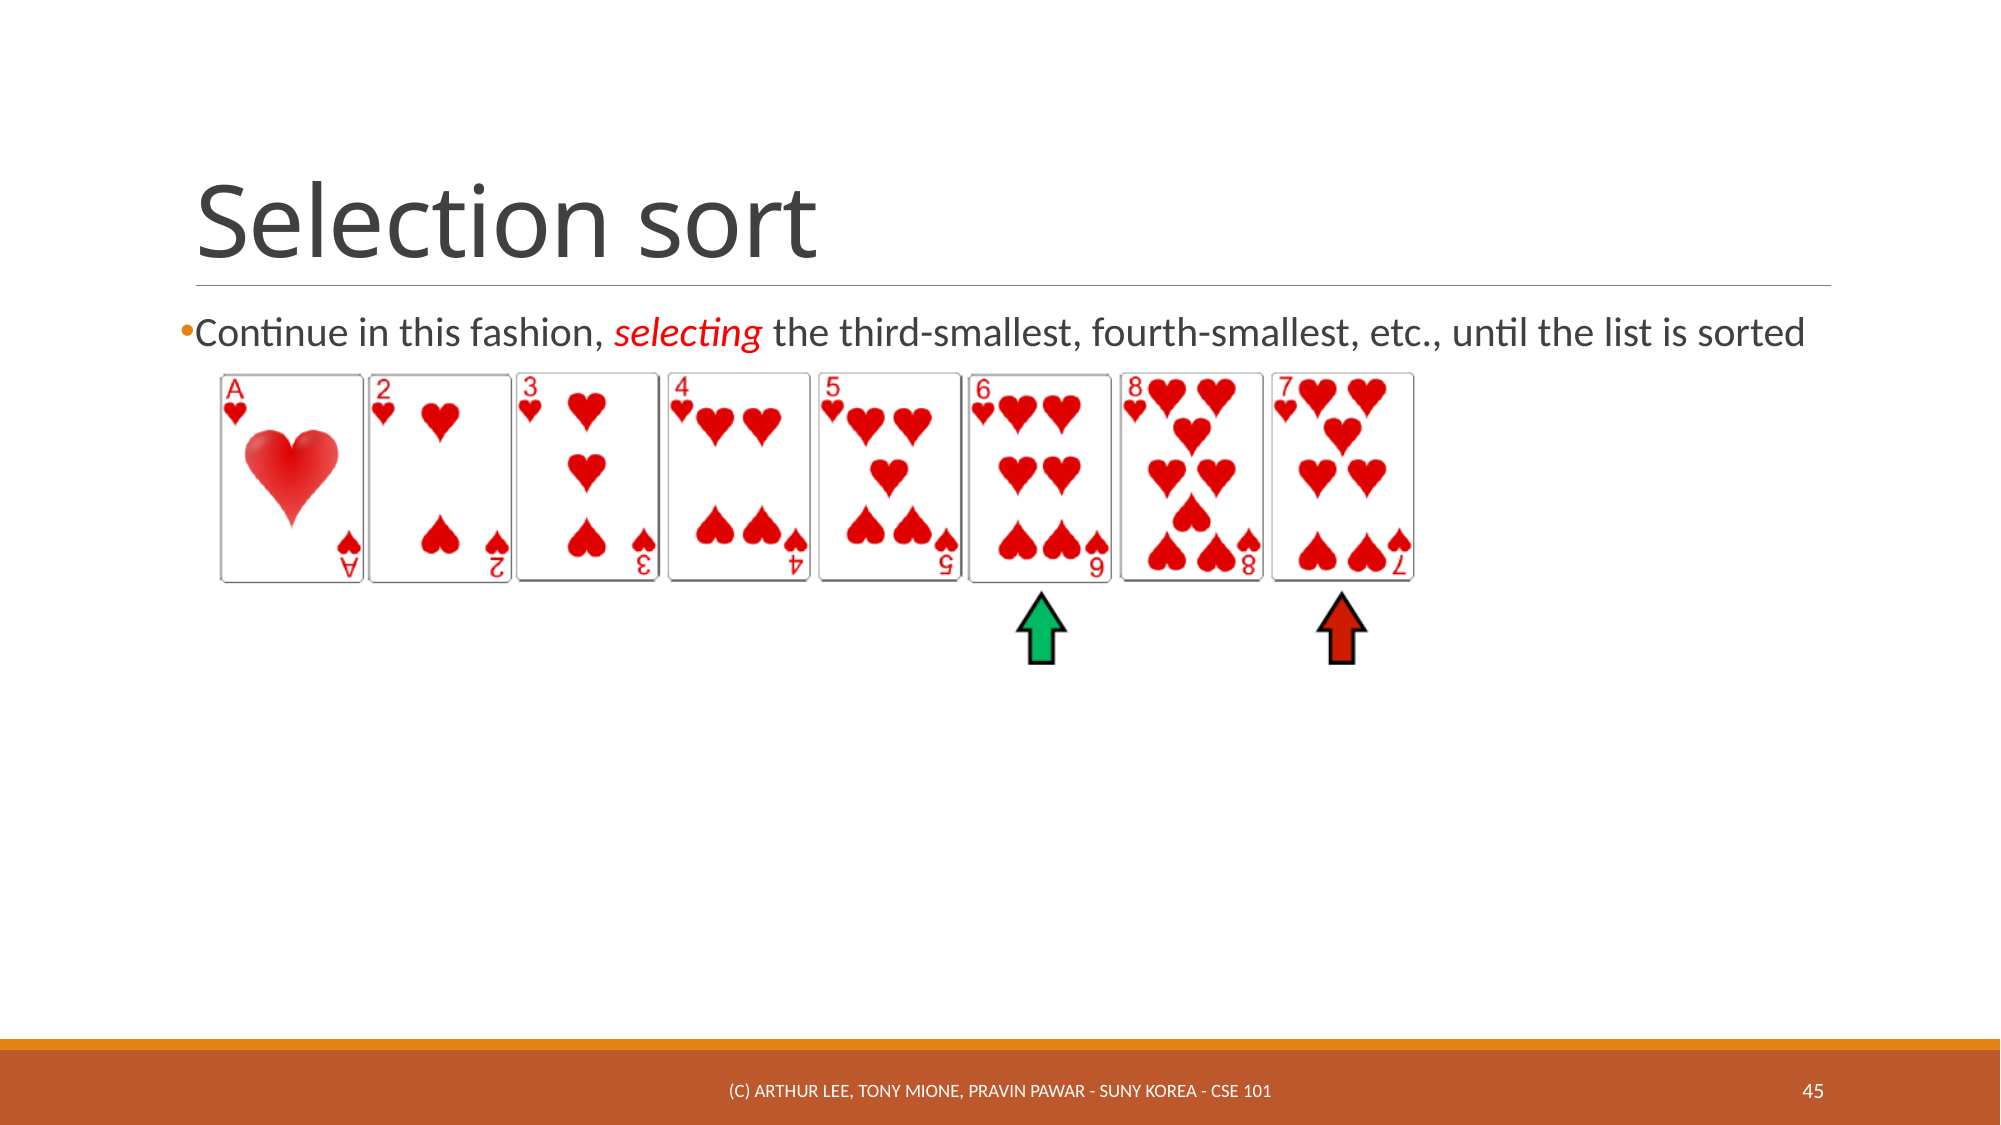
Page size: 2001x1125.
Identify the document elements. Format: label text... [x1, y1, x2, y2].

footer (c) Arthur Lee, Tony Mione, Pravin Pawar - SUNY Korea - CSE 101 [604, 1059, 1396, 1120]
list Continue in this fashion, selecting the third-smallest, fourth-smallest, etc., until the list is sorted [180, 302, 1830, 963]
title Selection sort [180, 47, 1830, 285]
picture [211, 369, 1427, 680]
slide_number 45 [1624, 1059, 1840, 1120]
